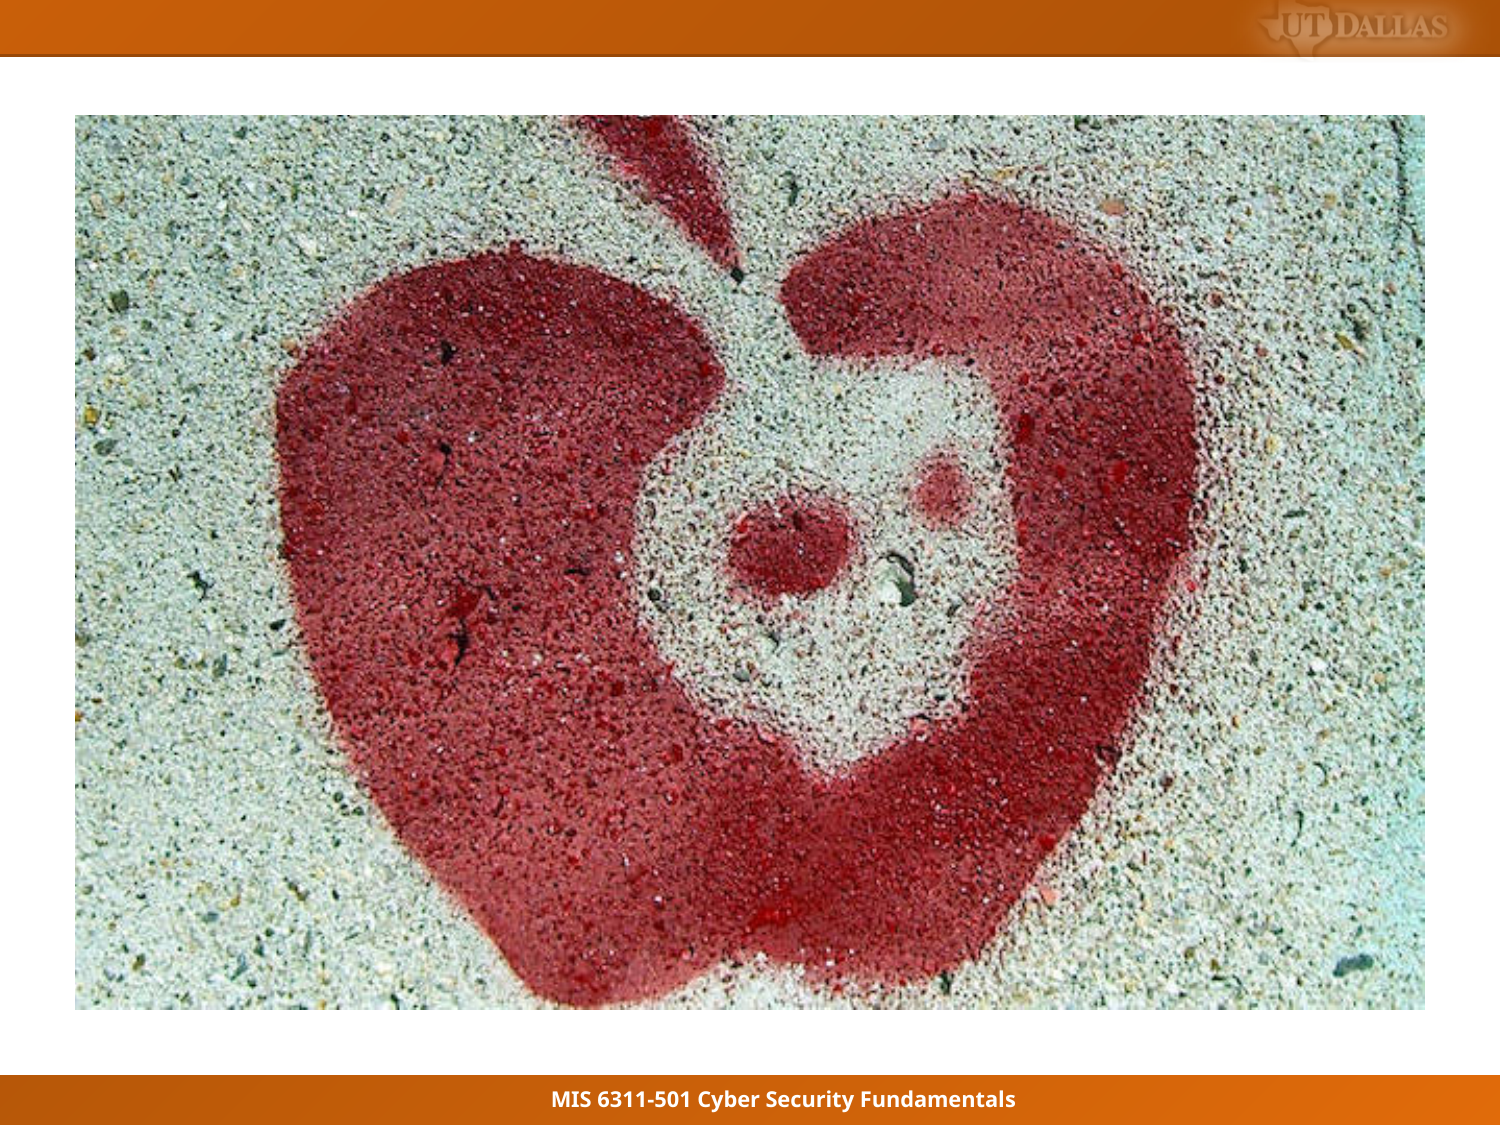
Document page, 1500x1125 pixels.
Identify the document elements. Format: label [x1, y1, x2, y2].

picture [74, 115, 1426, 1010]
picture [1218, 0, 1500, 62]
